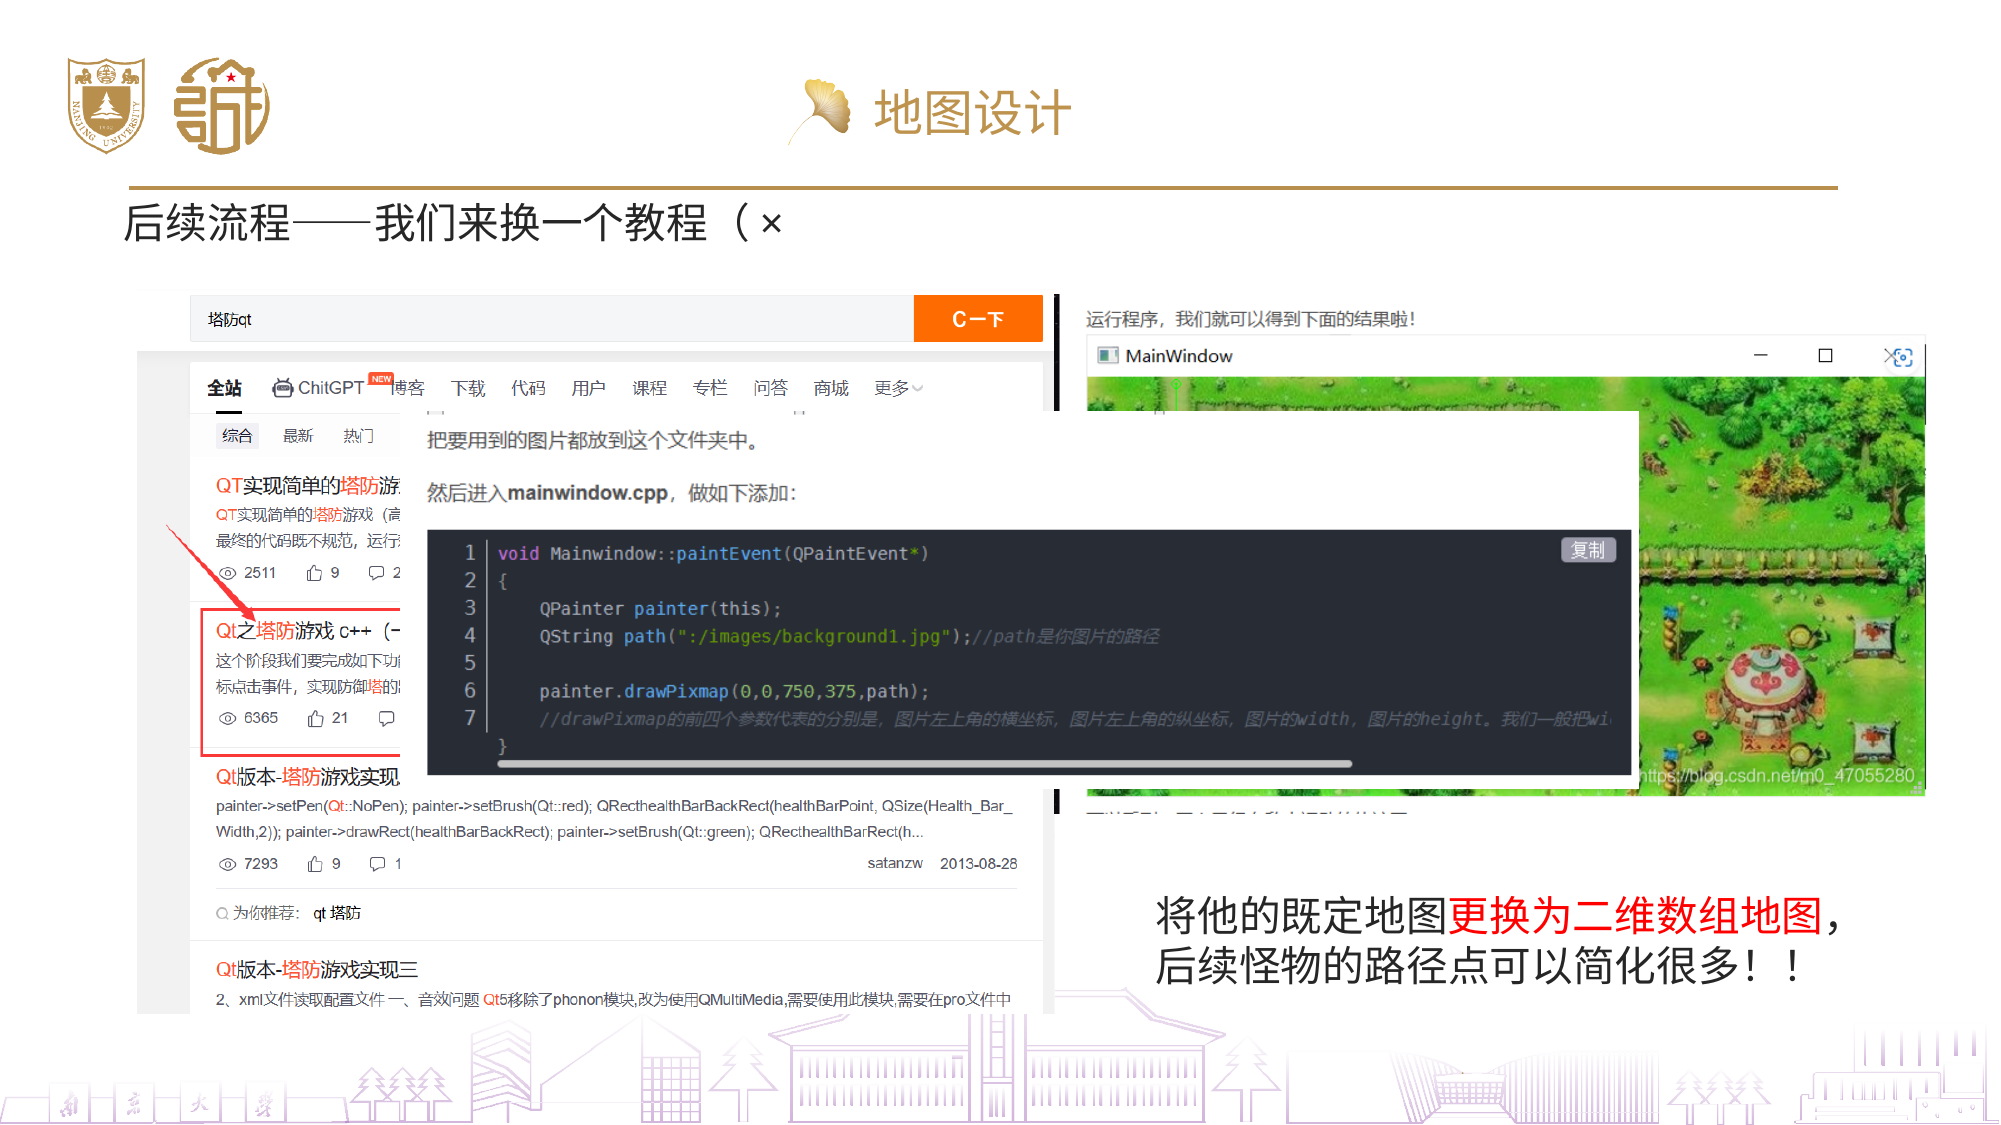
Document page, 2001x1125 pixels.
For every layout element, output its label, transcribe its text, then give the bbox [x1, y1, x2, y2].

text_box 将他的既定地图更换为二维数组地图， 后续怪物的路径点可以简化很多！！ [1140, 882, 1862, 1017]
text_box 地图设计 [858, 73, 1089, 149]
picture [773, 64, 872, 169]
text_box 后续流程——我们来换一个教程（× [108, 189, 1214, 254]
picture [137, 289, 1954, 1014]
picture [0, 0, 285, 281]
